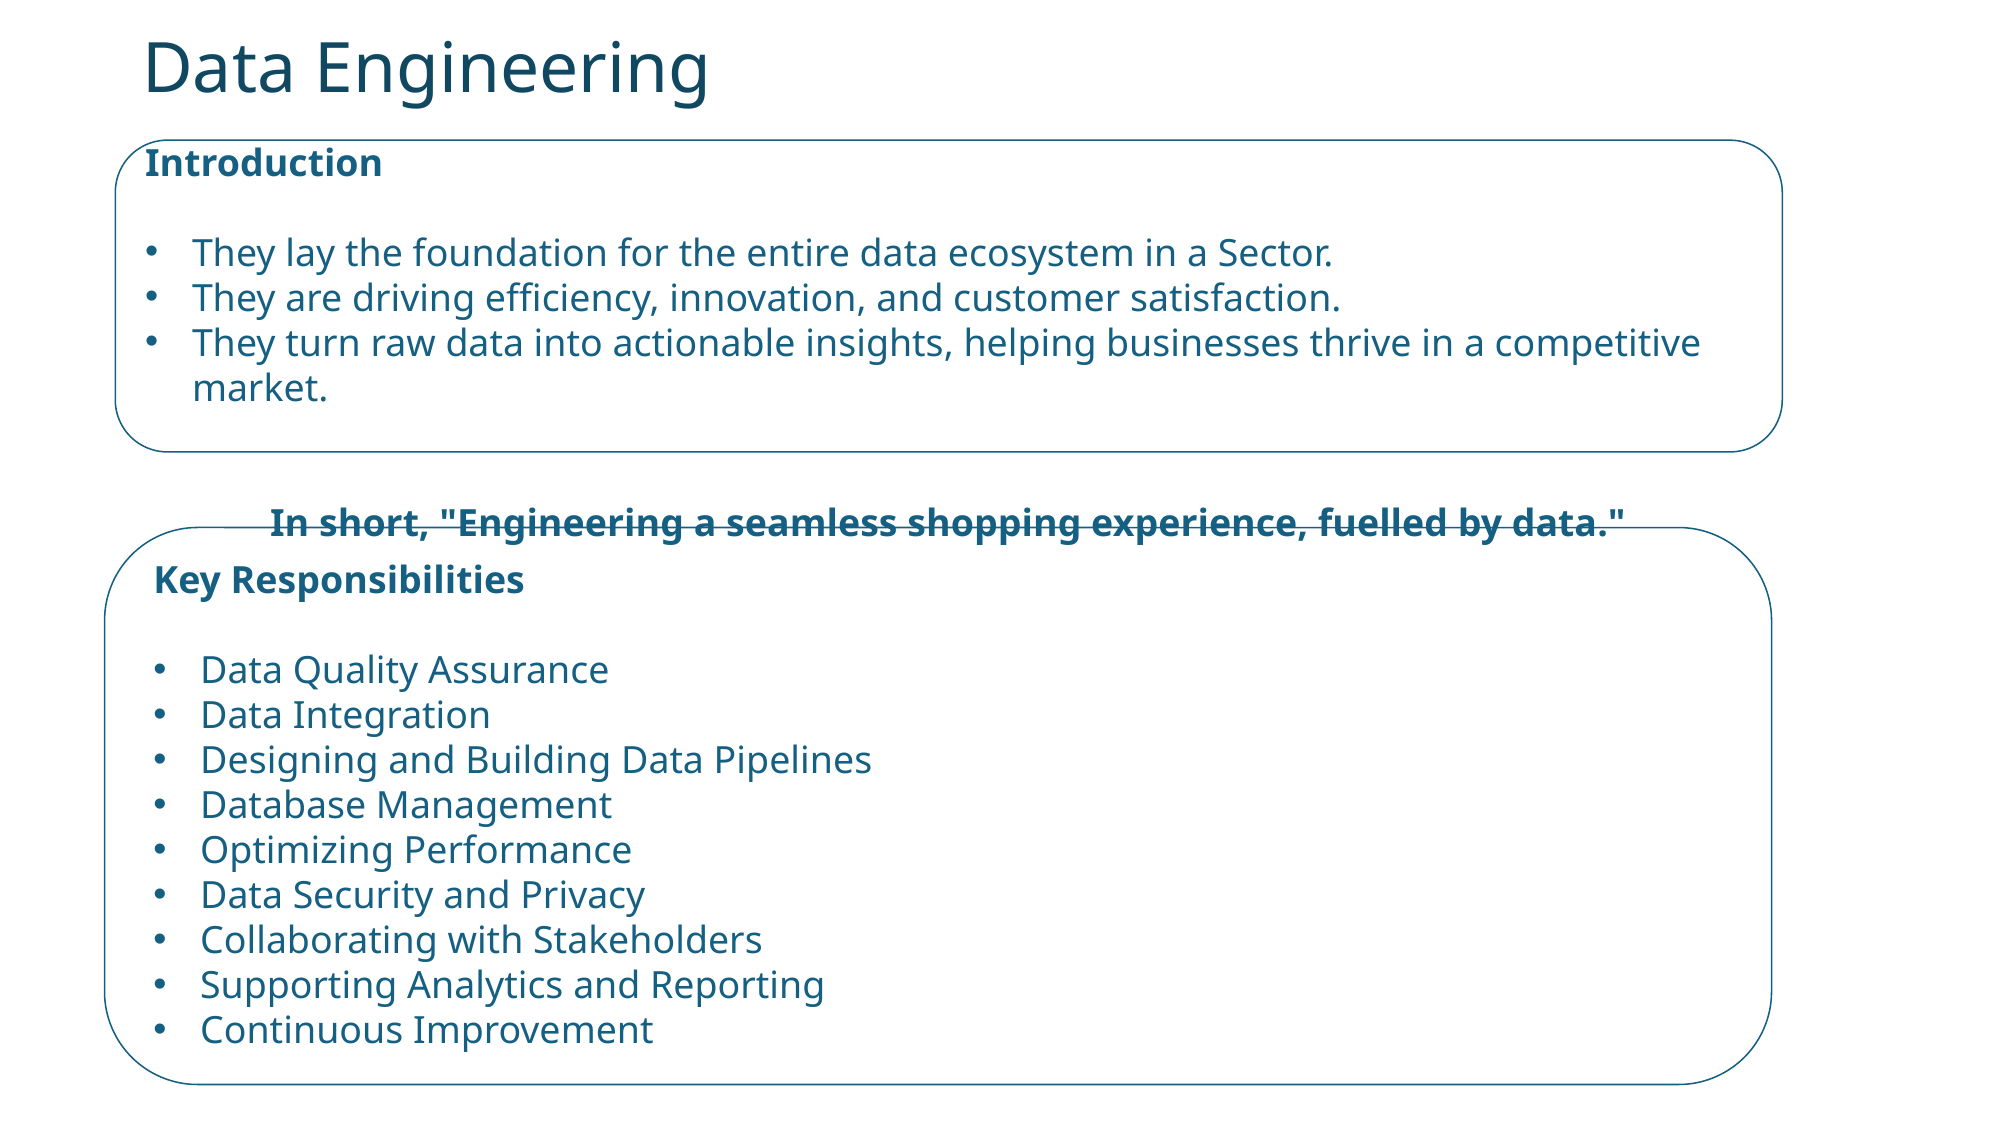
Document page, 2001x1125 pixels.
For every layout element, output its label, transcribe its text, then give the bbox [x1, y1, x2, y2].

text_box Introduction They lay the foundation for the entire data ecosystem in a Sector. They are driving efficiency, innovation, and customer satisfaction. They turn raw data into actionable insights, helping businesses thrive in a competitive market. In short, "Engineering a seamless shopping experience, fuelled by data." [115, 140, 1783, 452]
text_box [139, 527, 1737, 548]
title Data Engineering [127, 24, 1853, 116]
text_box [104, 548, 1772, 1085]
text_box Key Responsibilities Data Quality Assurance Data Integration Designing and Building Data Pipelines Database Management Optimizing Performance Data Security and Privacy Collaborating with Stakeholders Supporting Analytics and Reporting Continuous Improvement [138, 548, 1738, 1059]
